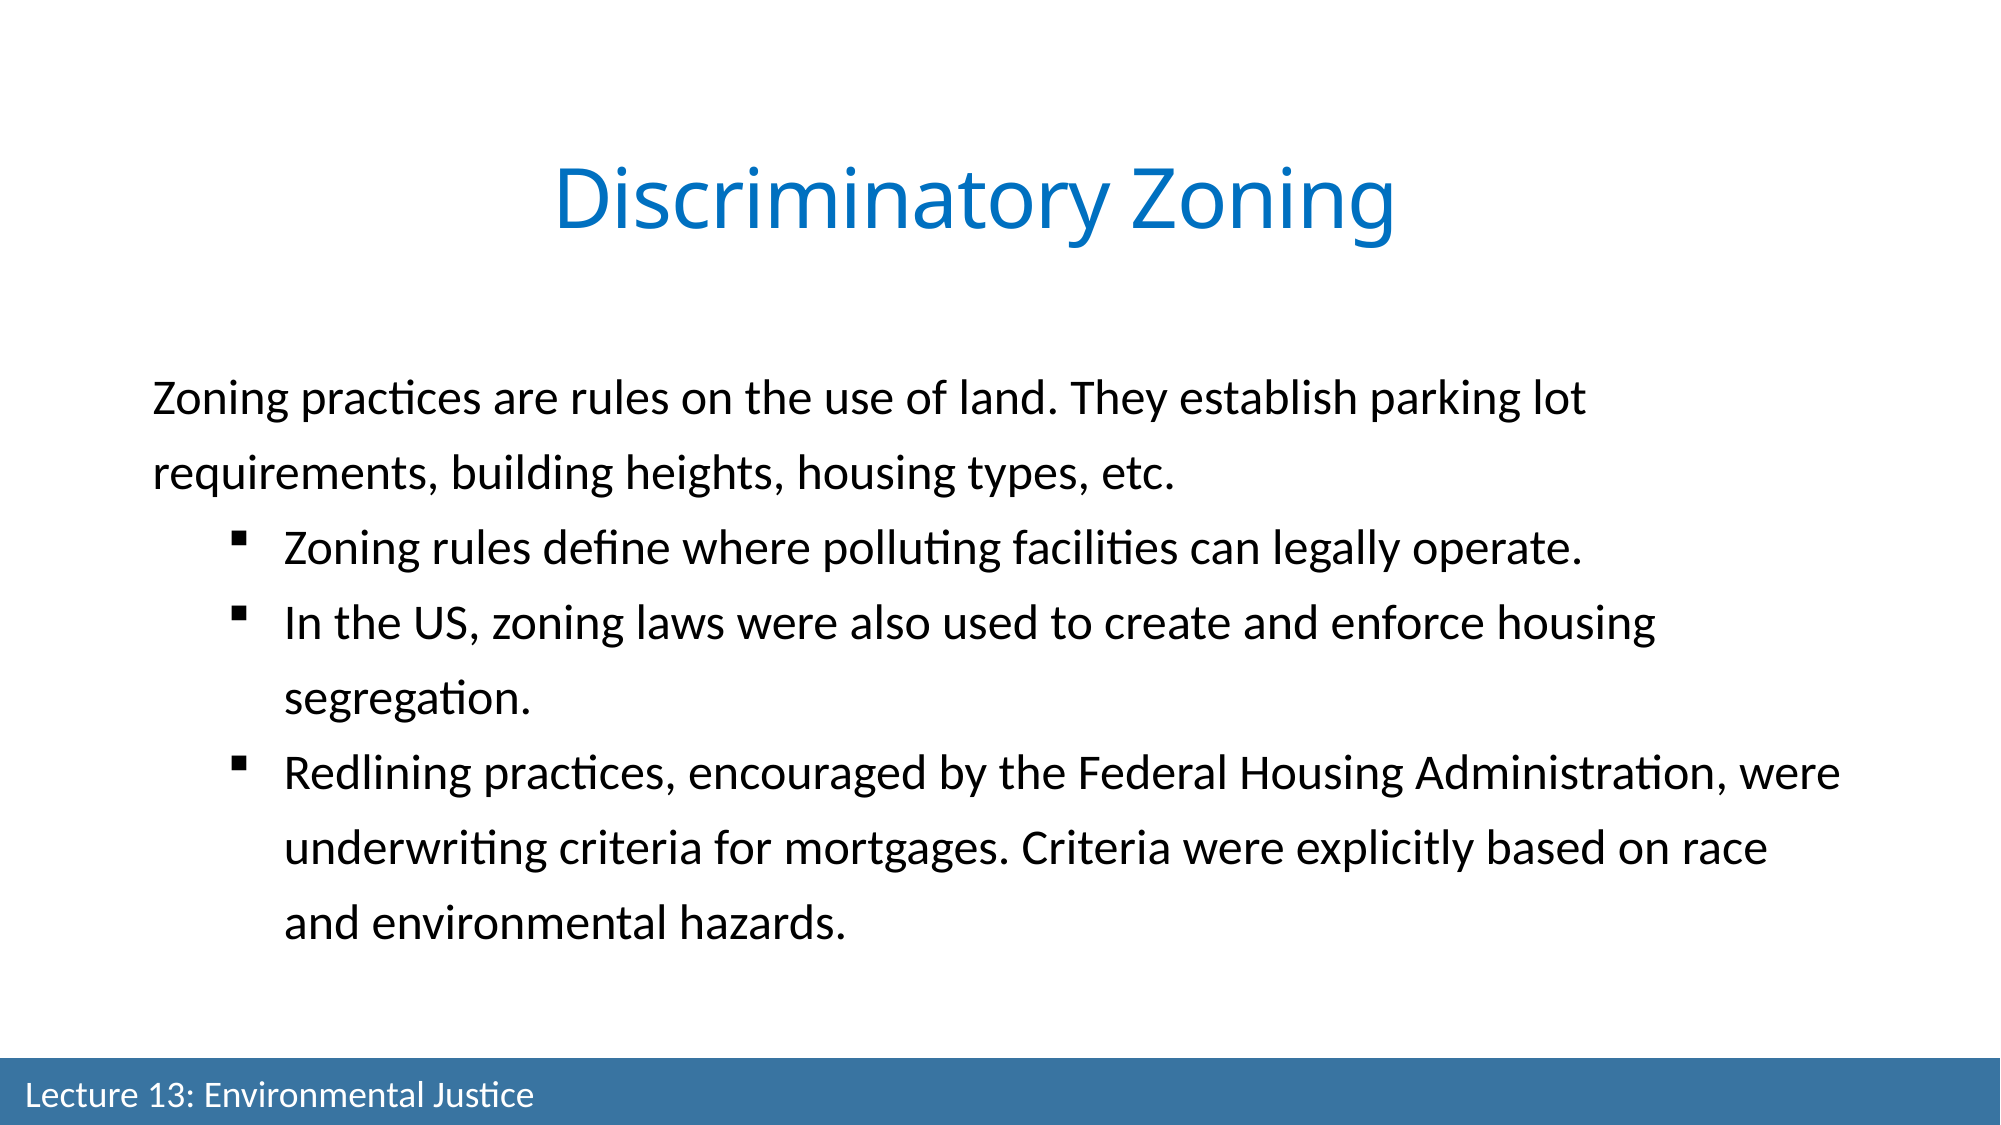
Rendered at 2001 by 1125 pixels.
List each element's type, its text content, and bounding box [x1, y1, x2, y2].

text_box Zoning practices are rules on the use of land. They establish parking lot requirements, building heights, housing types, etc. Zoning rules define where polluting facilities can legally operate. In the US, zoning laws were also used to create and enforce housing segregation. Redlining practices, encouraged by the Federal Housing Administration, were underwriting criteria for mortgages. Criteria were explicitly based on race and environmental hazards. [137, 341, 1862, 957]
text_box Discriminatory Zoning [393, 0, 1579, 254]
